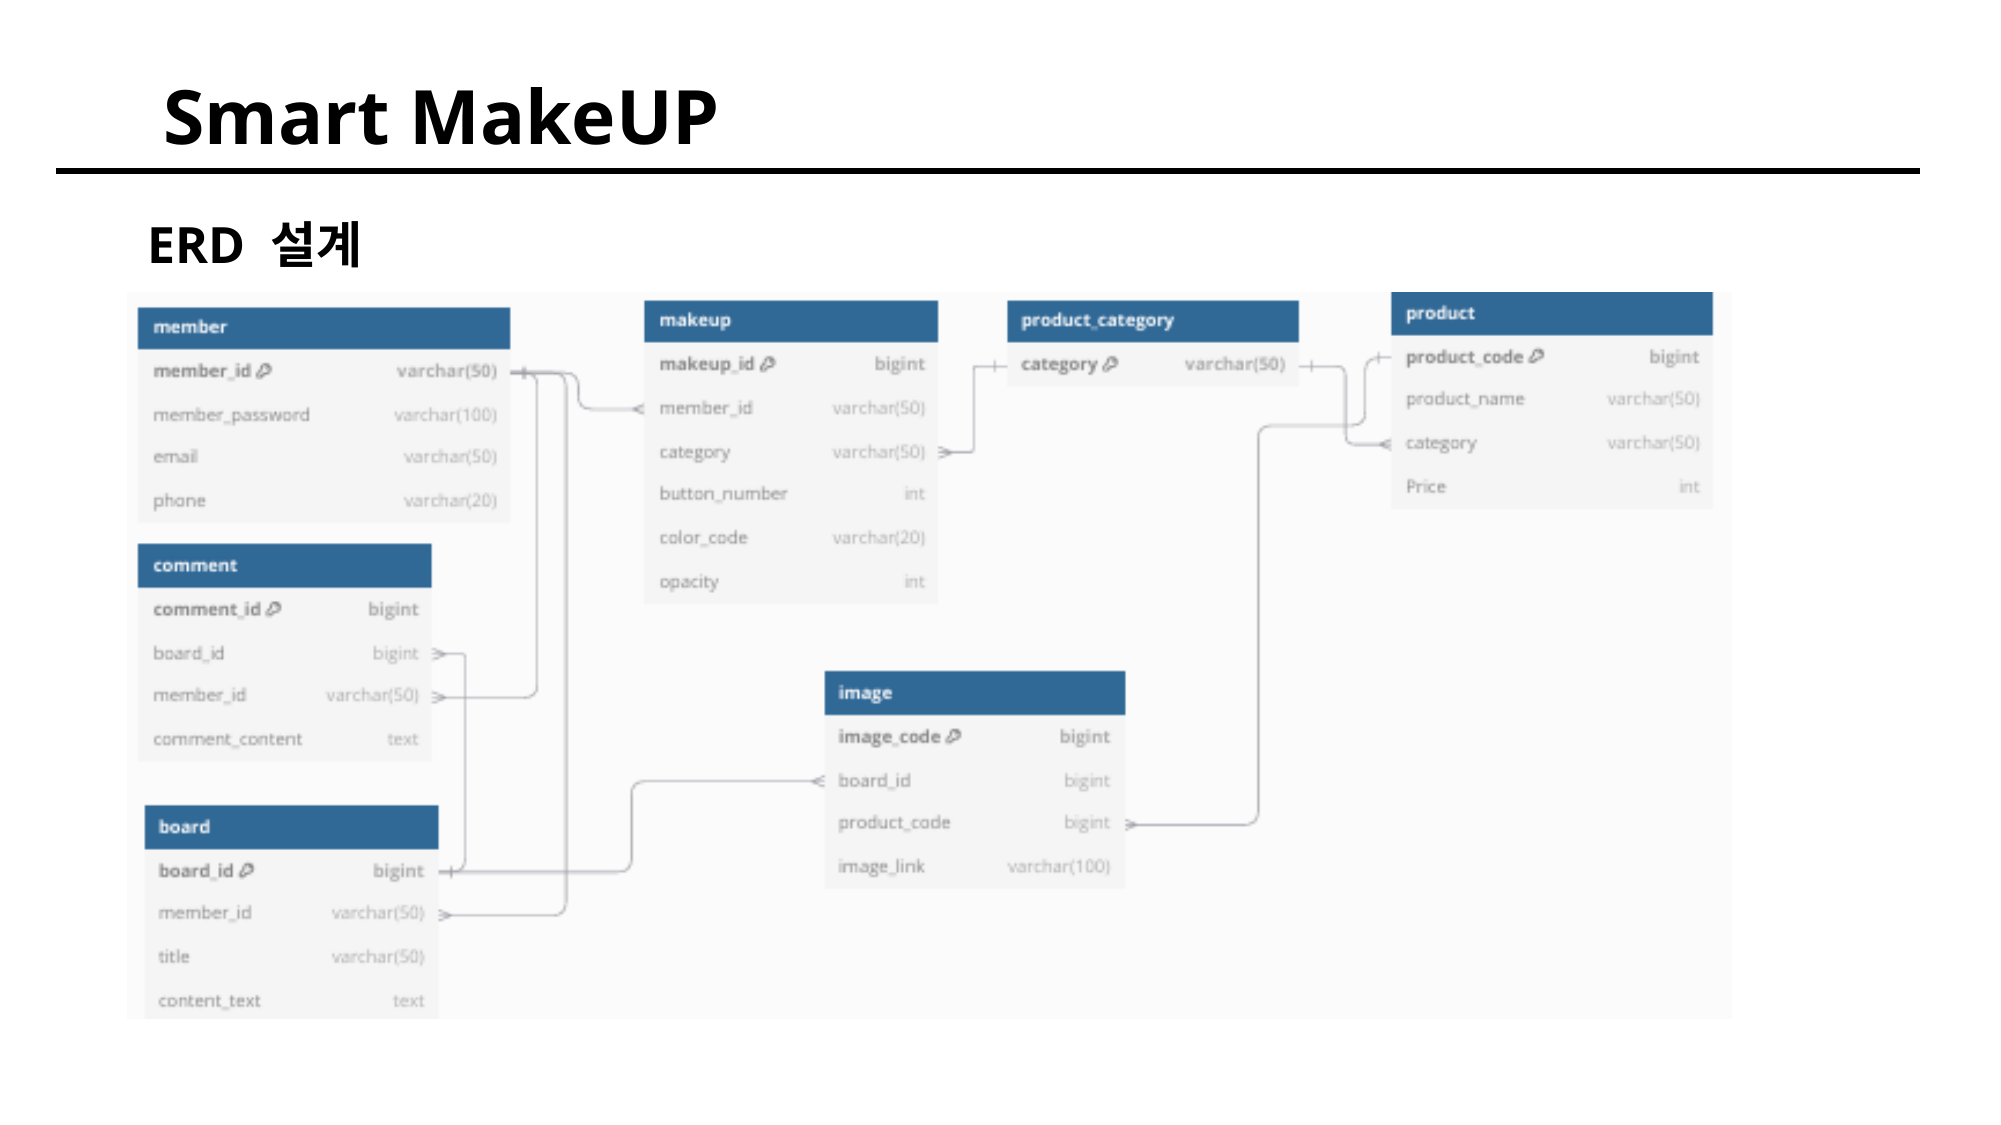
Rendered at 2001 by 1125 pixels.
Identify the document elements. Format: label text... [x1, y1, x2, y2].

text_box Smart MakeUP [148, 62, 736, 168]
picture [127, 291, 1733, 1019]
text_box ERD 설계 [132, 206, 378, 281]
